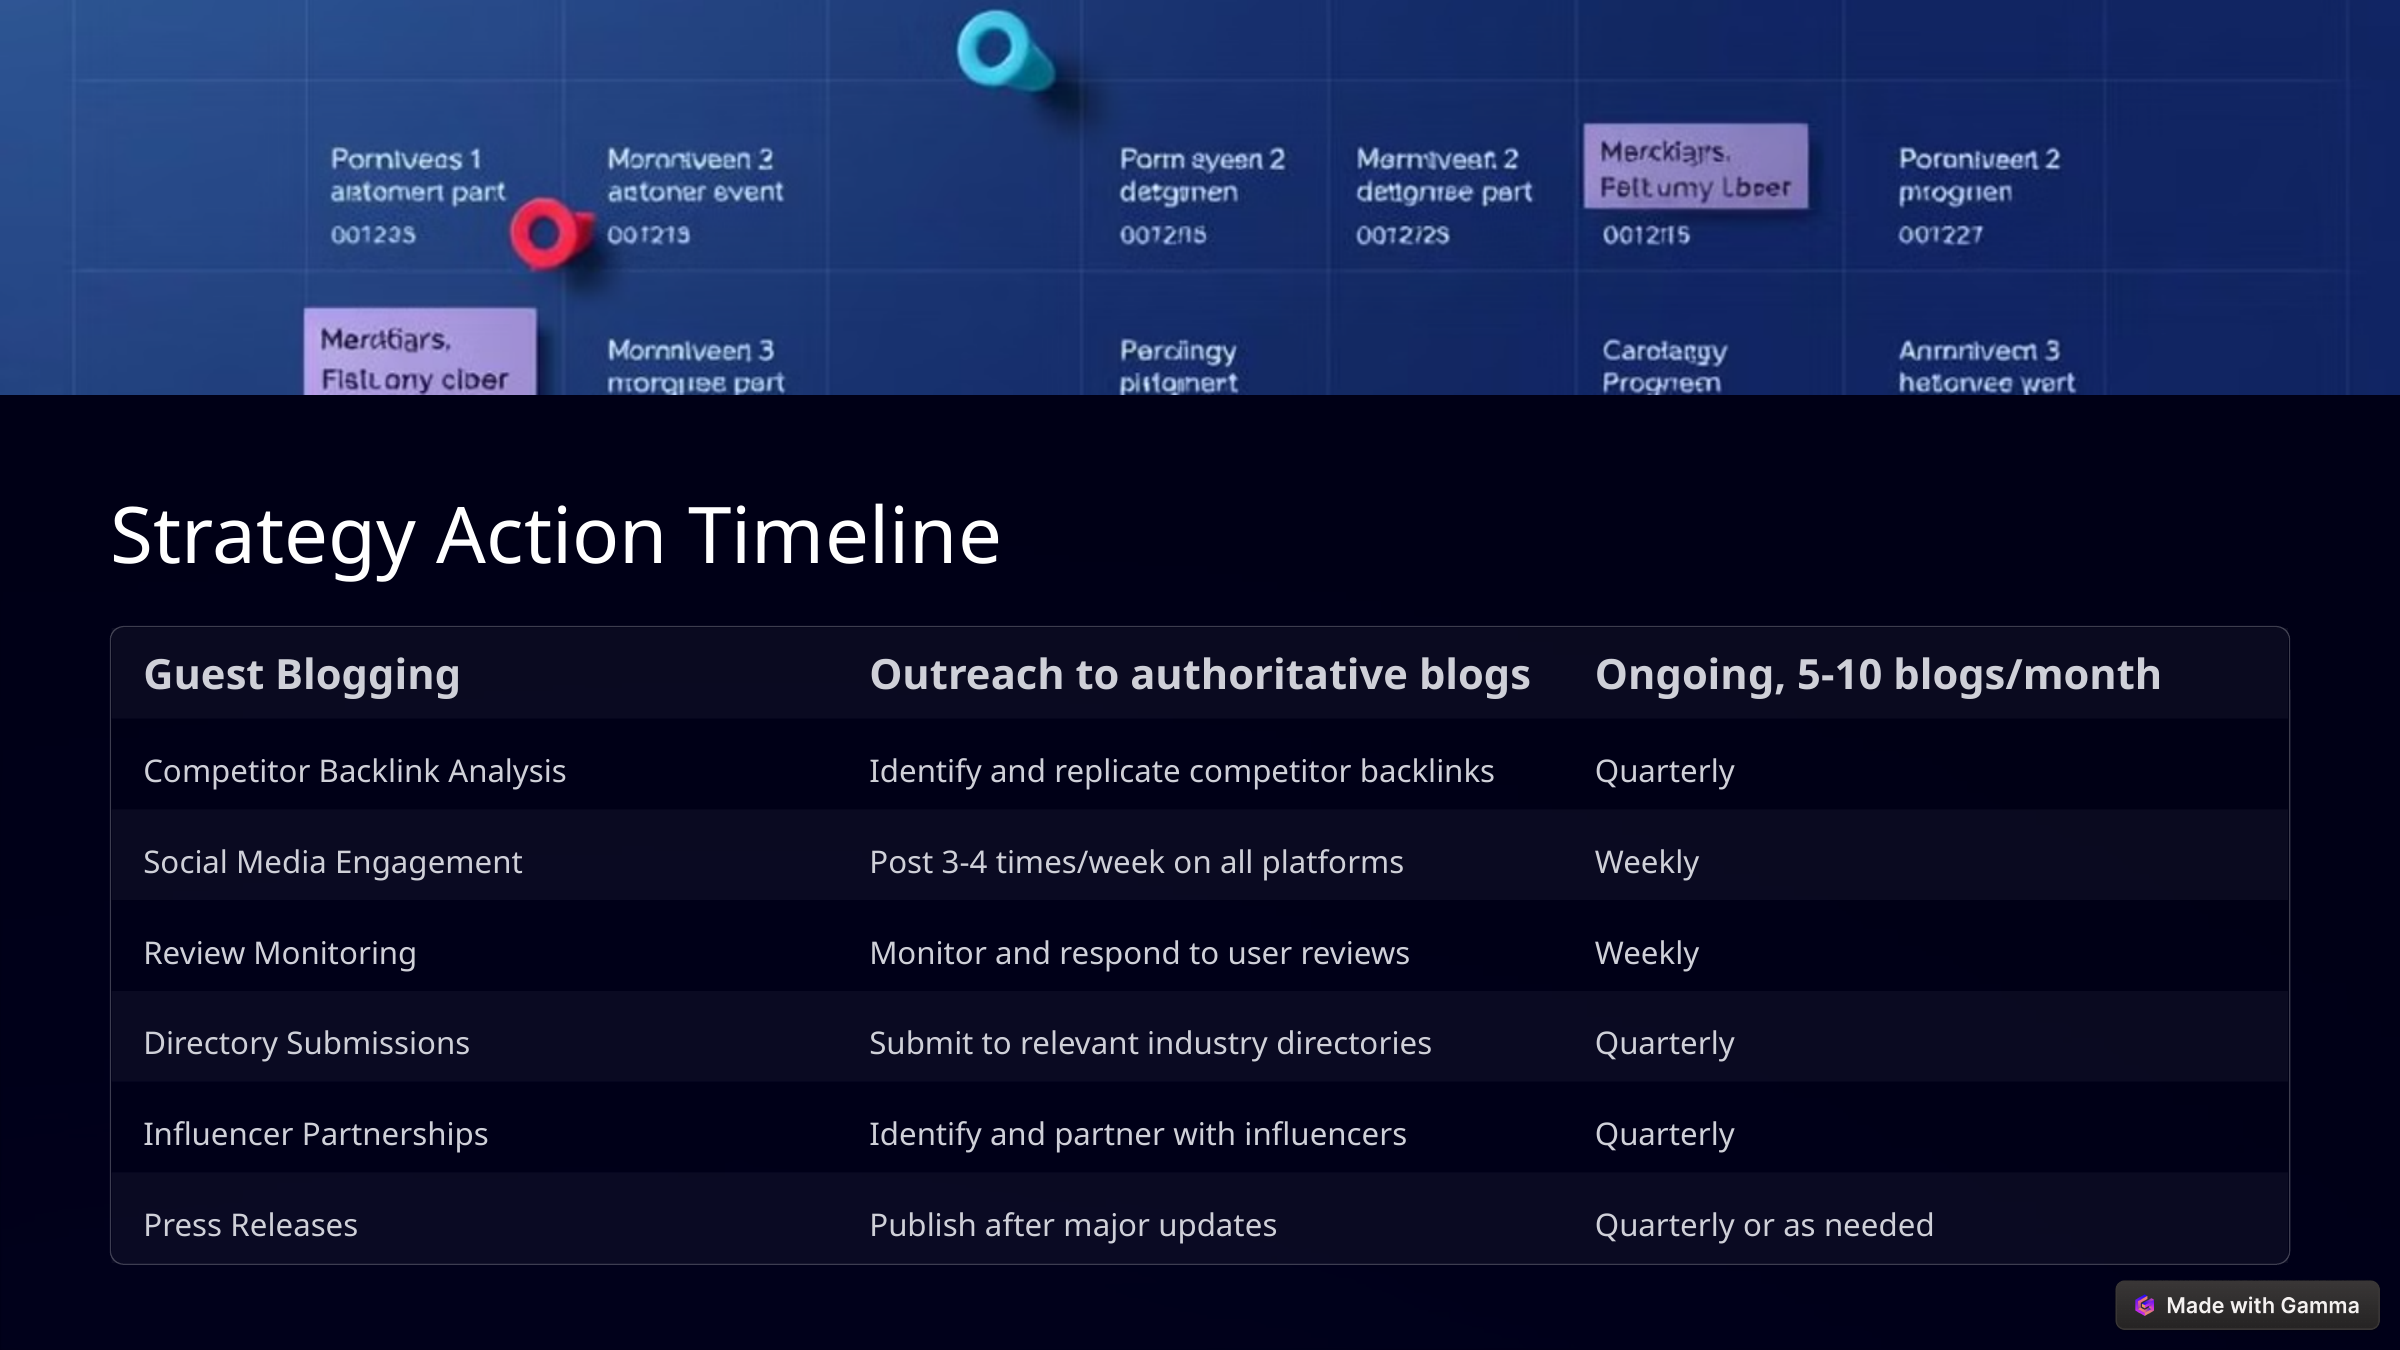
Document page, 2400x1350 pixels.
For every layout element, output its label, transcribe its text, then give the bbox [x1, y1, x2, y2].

picture [2106, 1271, 2389, 1339]
text_box Publish after major updates [869, 1192, 1531, 1243]
text_box [111, 900, 2289, 990]
text_box Ongoing, 5-10 blogs/month [1594, 648, 2257, 699]
text_box Post 3-4 times/week on all platforms [869, 829, 1531, 880]
text_box Quarterly [1594, 1101, 2257, 1153]
text_box Quarterly [1594, 1010, 2257, 1062]
text_box Submit to relevant industry directories [869, 1010, 1531, 1062]
text_box Directory Submissions [143, 1010, 806, 1062]
text_box [111, 627, 2289, 718]
text_box Weekly [1594, 920, 2257, 971]
text_box Weekly [1594, 829, 2257, 880]
text_box [111, 1081, 2289, 1172]
text_box Identify and partner with influencers [869, 1101, 1531, 1153]
text_box Quarterly or as needed [1594, 1192, 2257, 1243]
text_box Competitor Backlink Analysis [143, 738, 806, 790]
text_box Social Media Engagement [143, 829, 806, 880]
text_box [111, 990, 2289, 1081]
text_box Review Monitoring [143, 920, 806, 971]
text_box Quarterly [1594, 738, 2257, 790]
text_box Outreach to authoritative blogs [869, 648, 1531, 699]
text_box Press Releases [143, 1192, 806, 1243]
text_box Influencer Partnerships [143, 1101, 806, 1153]
text_box [111, 809, 2289, 900]
text_box [111, 1172, 2289, 1264]
text_box Monitor and respond to user reviews [869, 920, 1531, 971]
picture [0, 0, 2400, 395]
text_box Guest Blogging [143, 648, 806, 699]
text_box [111, 718, 2289, 809]
text_box Identify and replicate competitor backlinks [869, 738, 1531, 790]
text_box Strategy Action Timeline [110, 480, 976, 580]
